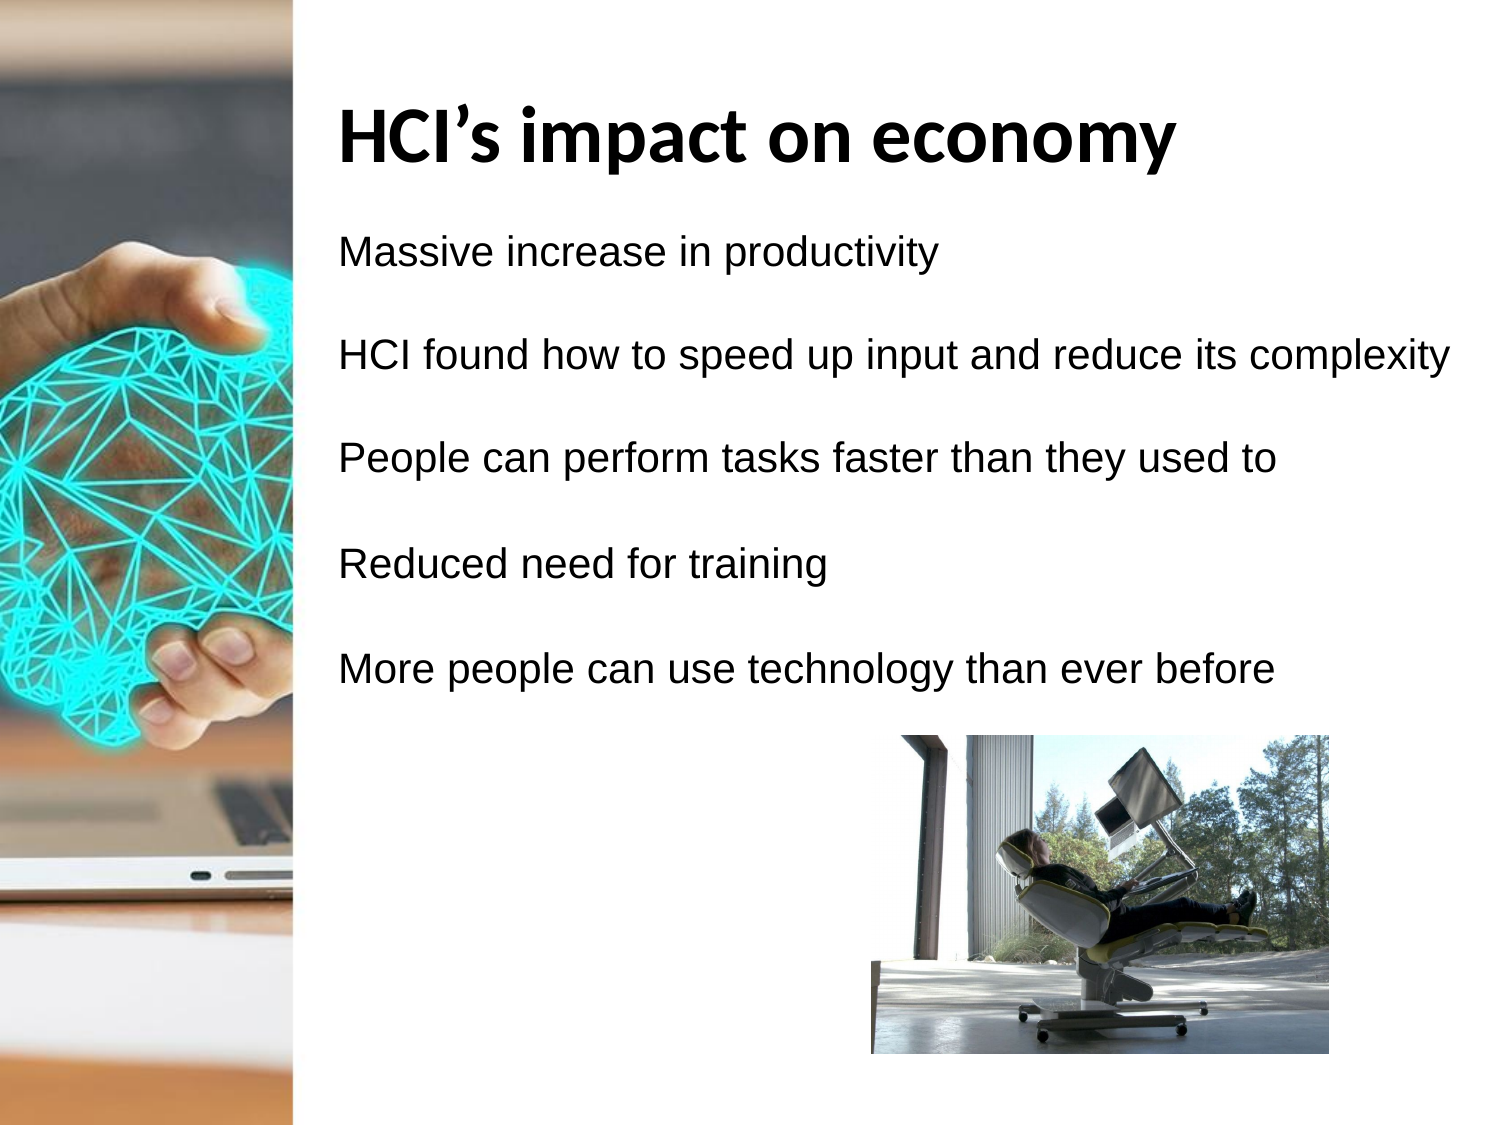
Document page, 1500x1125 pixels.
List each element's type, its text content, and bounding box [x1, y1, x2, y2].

title HCI’s impact on economy [336, 34, 1277, 222]
text_box Massive increase in productivity HCI found how to speed up input and reduce its complexity People can perform tasks faster than they used to Reduced need for training More people can use technology than ever before [336, 222, 1476, 693]
text_box [871, 735, 1329, 1054]
picture [0, 0, 1500, 1125]
